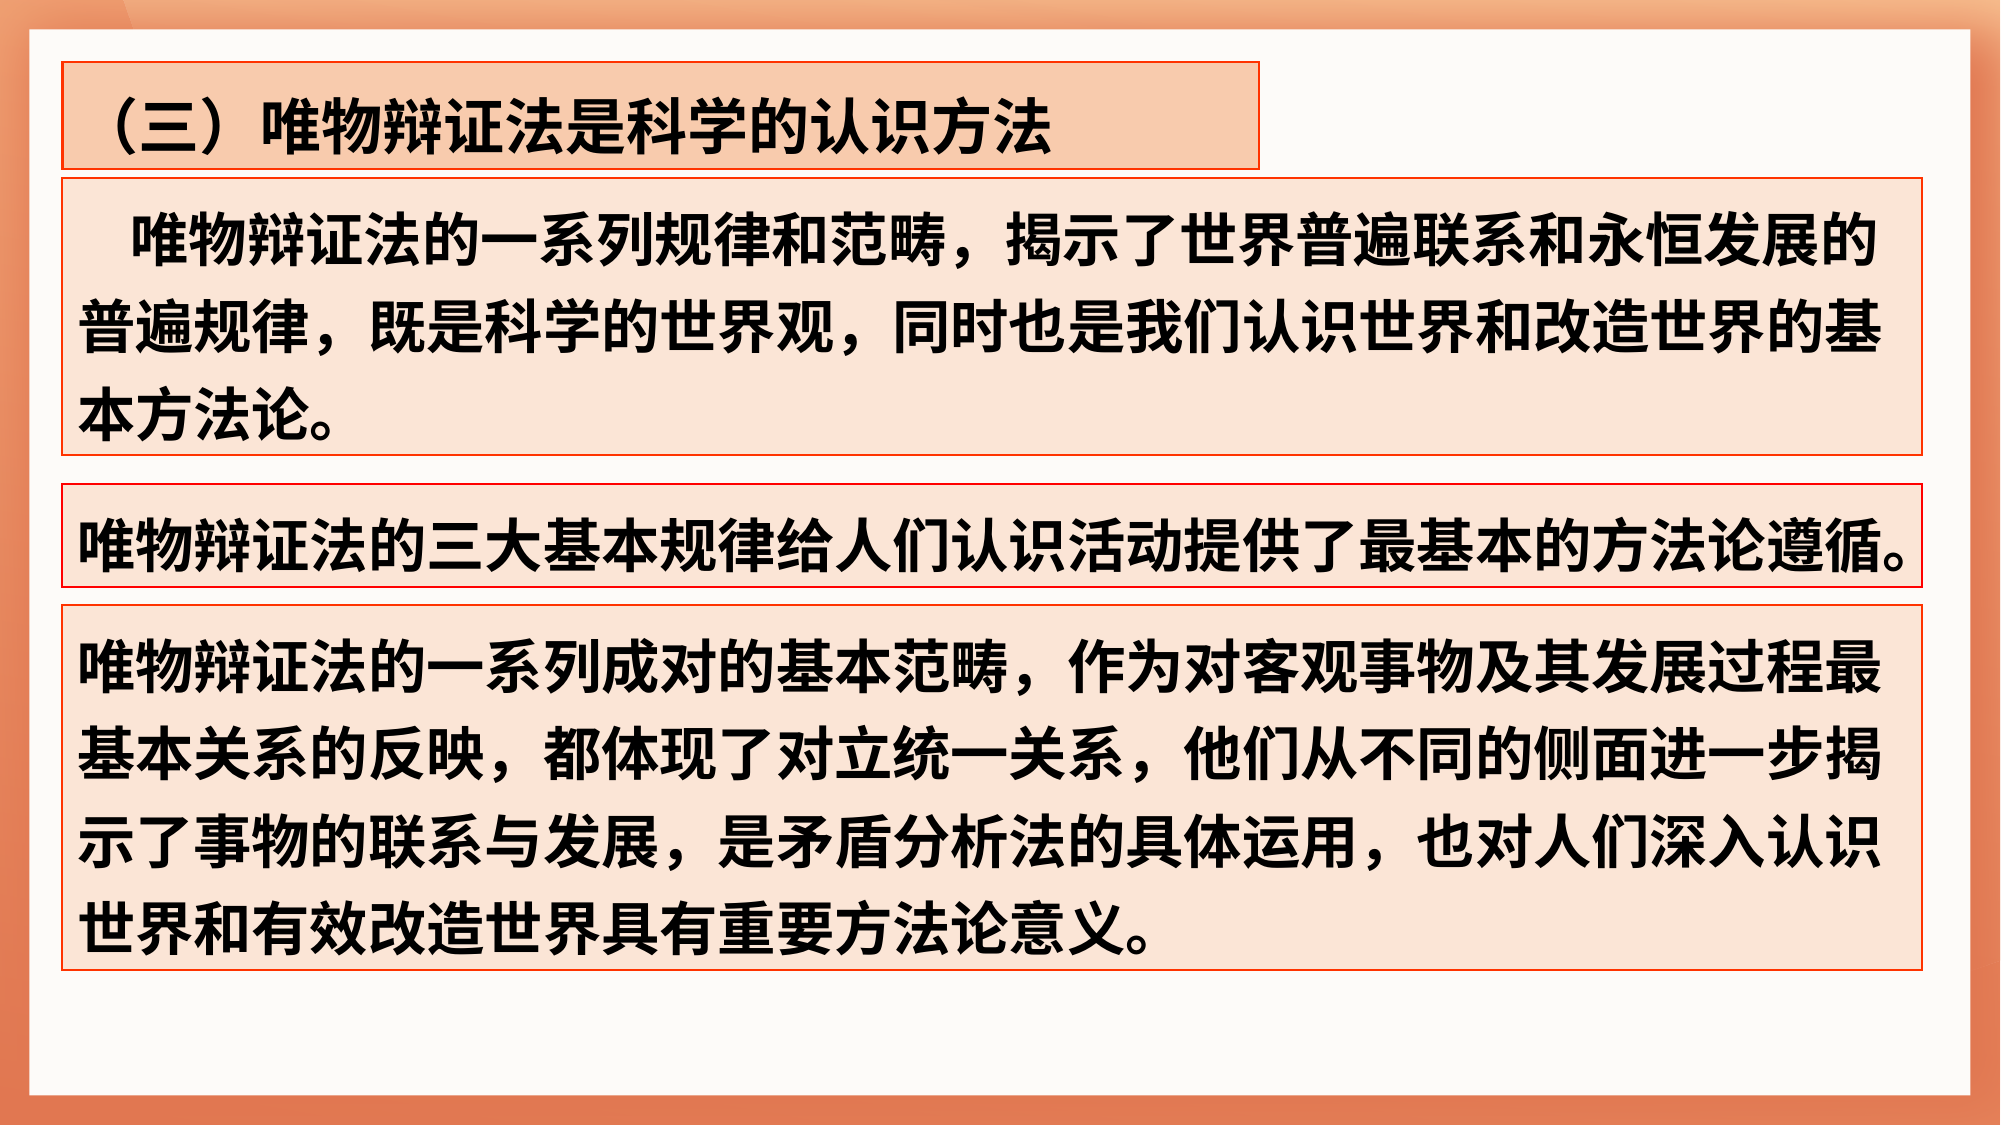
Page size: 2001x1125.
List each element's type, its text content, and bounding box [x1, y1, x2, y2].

text_box （三）唯物辩证法是科学的认识方法 [62, 62, 1260, 169]
text_box 唯物辩证法的三大基本规律给人们认识活动提供了最基本的方法论遵循。 [62, 484, 1922, 587]
text_box 唯物辩证法的一系列规律和范畴，揭示了世界普遍联系和永恒发展的普遍规律，既是科学的世界观，同时也是我们认识世界和改造世界的基本方法论。 [62, 177, 1922, 455]
text_box 唯物辩证法的一系列成对的基本范畴，作为对客观事物及其发展过程最基本关系的反映，都体现了对立统一关系，他们从不同的侧面进一步揭示了事物的联系与发展，是矛盾分析法的具体运用，也对人们深入认识世界和有效改造世界具有重要方法论意义。 [62, 605, 1922, 970]
